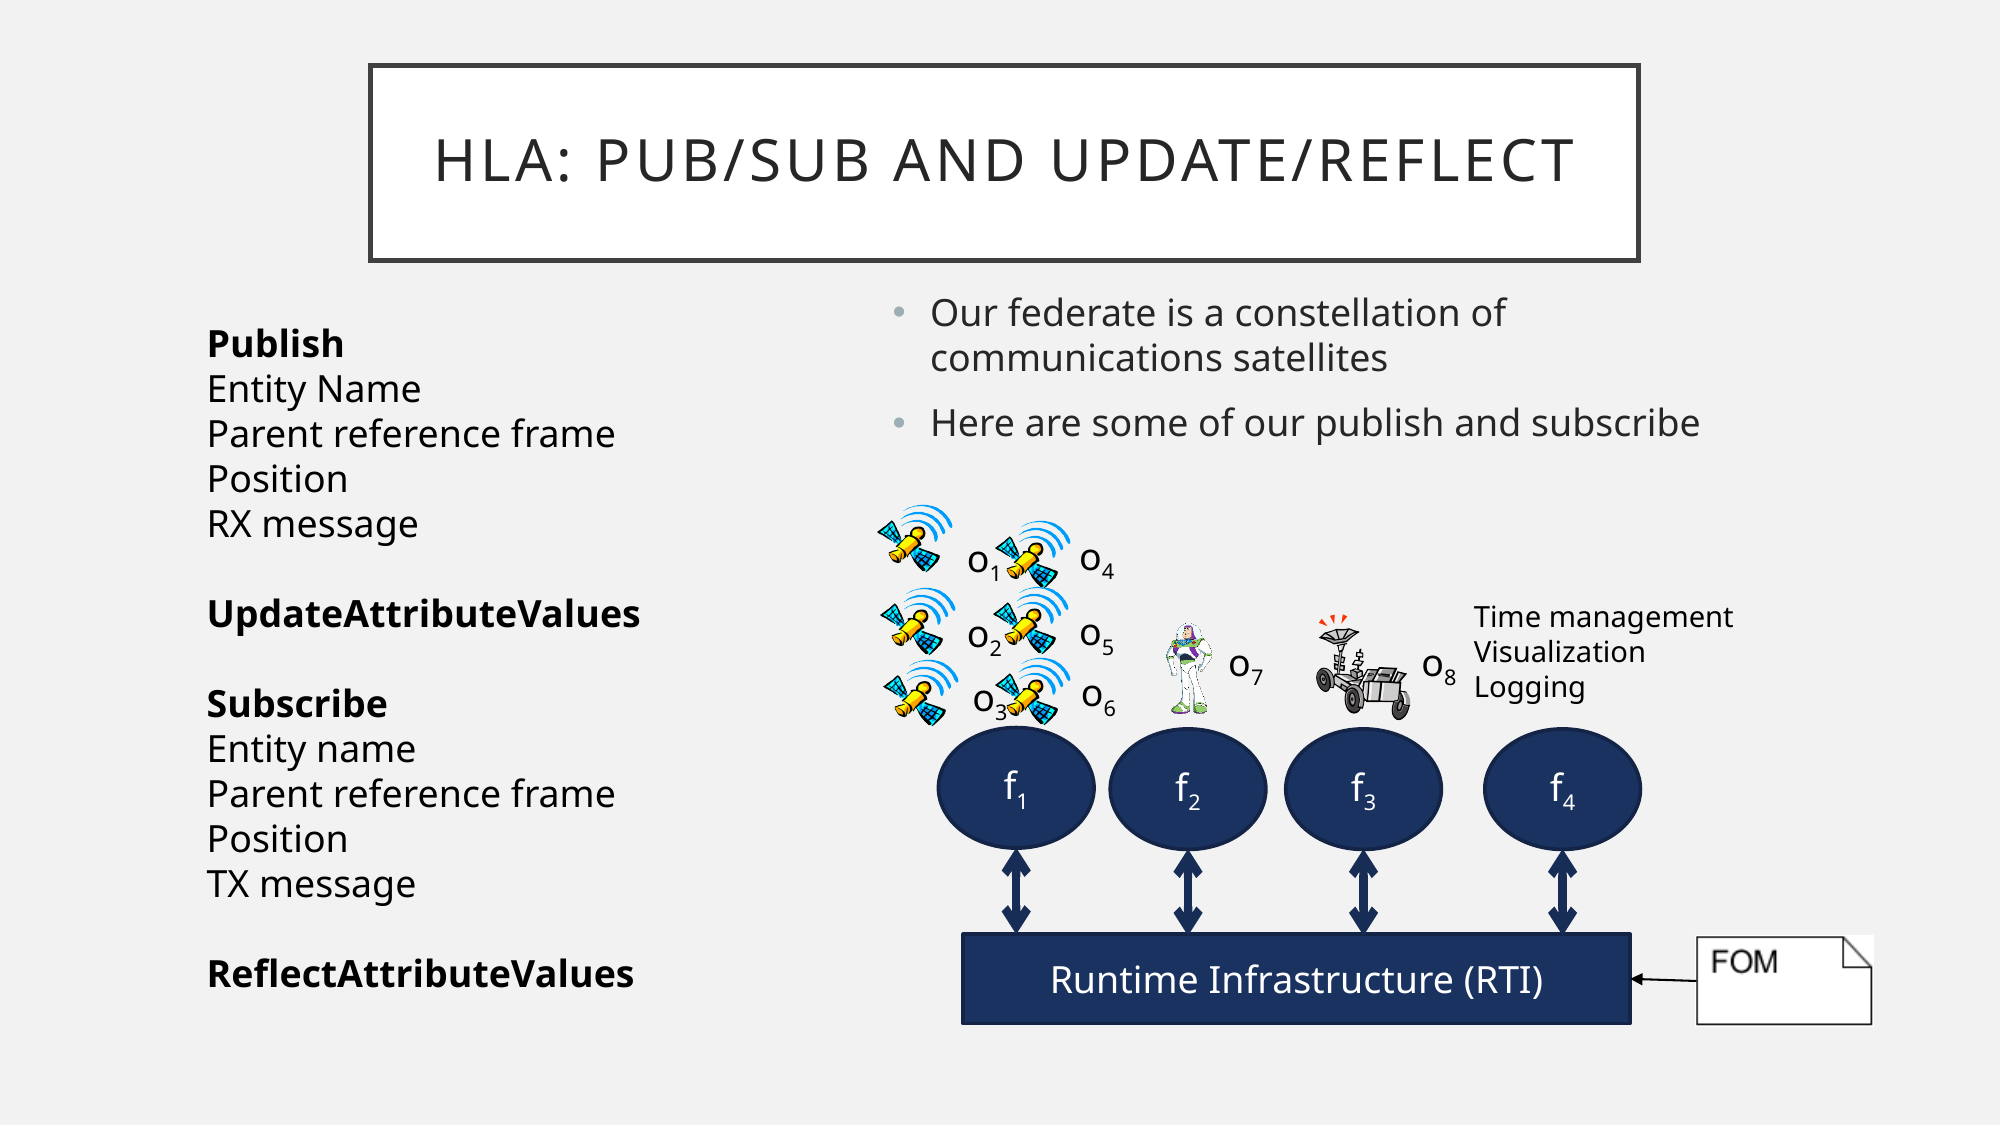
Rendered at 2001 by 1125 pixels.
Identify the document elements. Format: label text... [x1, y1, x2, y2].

list Our federate is a constellation of communications satellites Here are some of our publish and subscribe [877, 281, 1776, 485]
text_box Publish Entity Name Parent reference frame Position RX message UpdateAttributeValues Subscribe Entity name Parent reference frame Position TX message ReflectAttributeValues [191, 313, 891, 1003]
title HLA: Pub/Sub and Update/Reflect [368, 63, 1641, 263]
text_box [877, 504, 1875, 1027]
